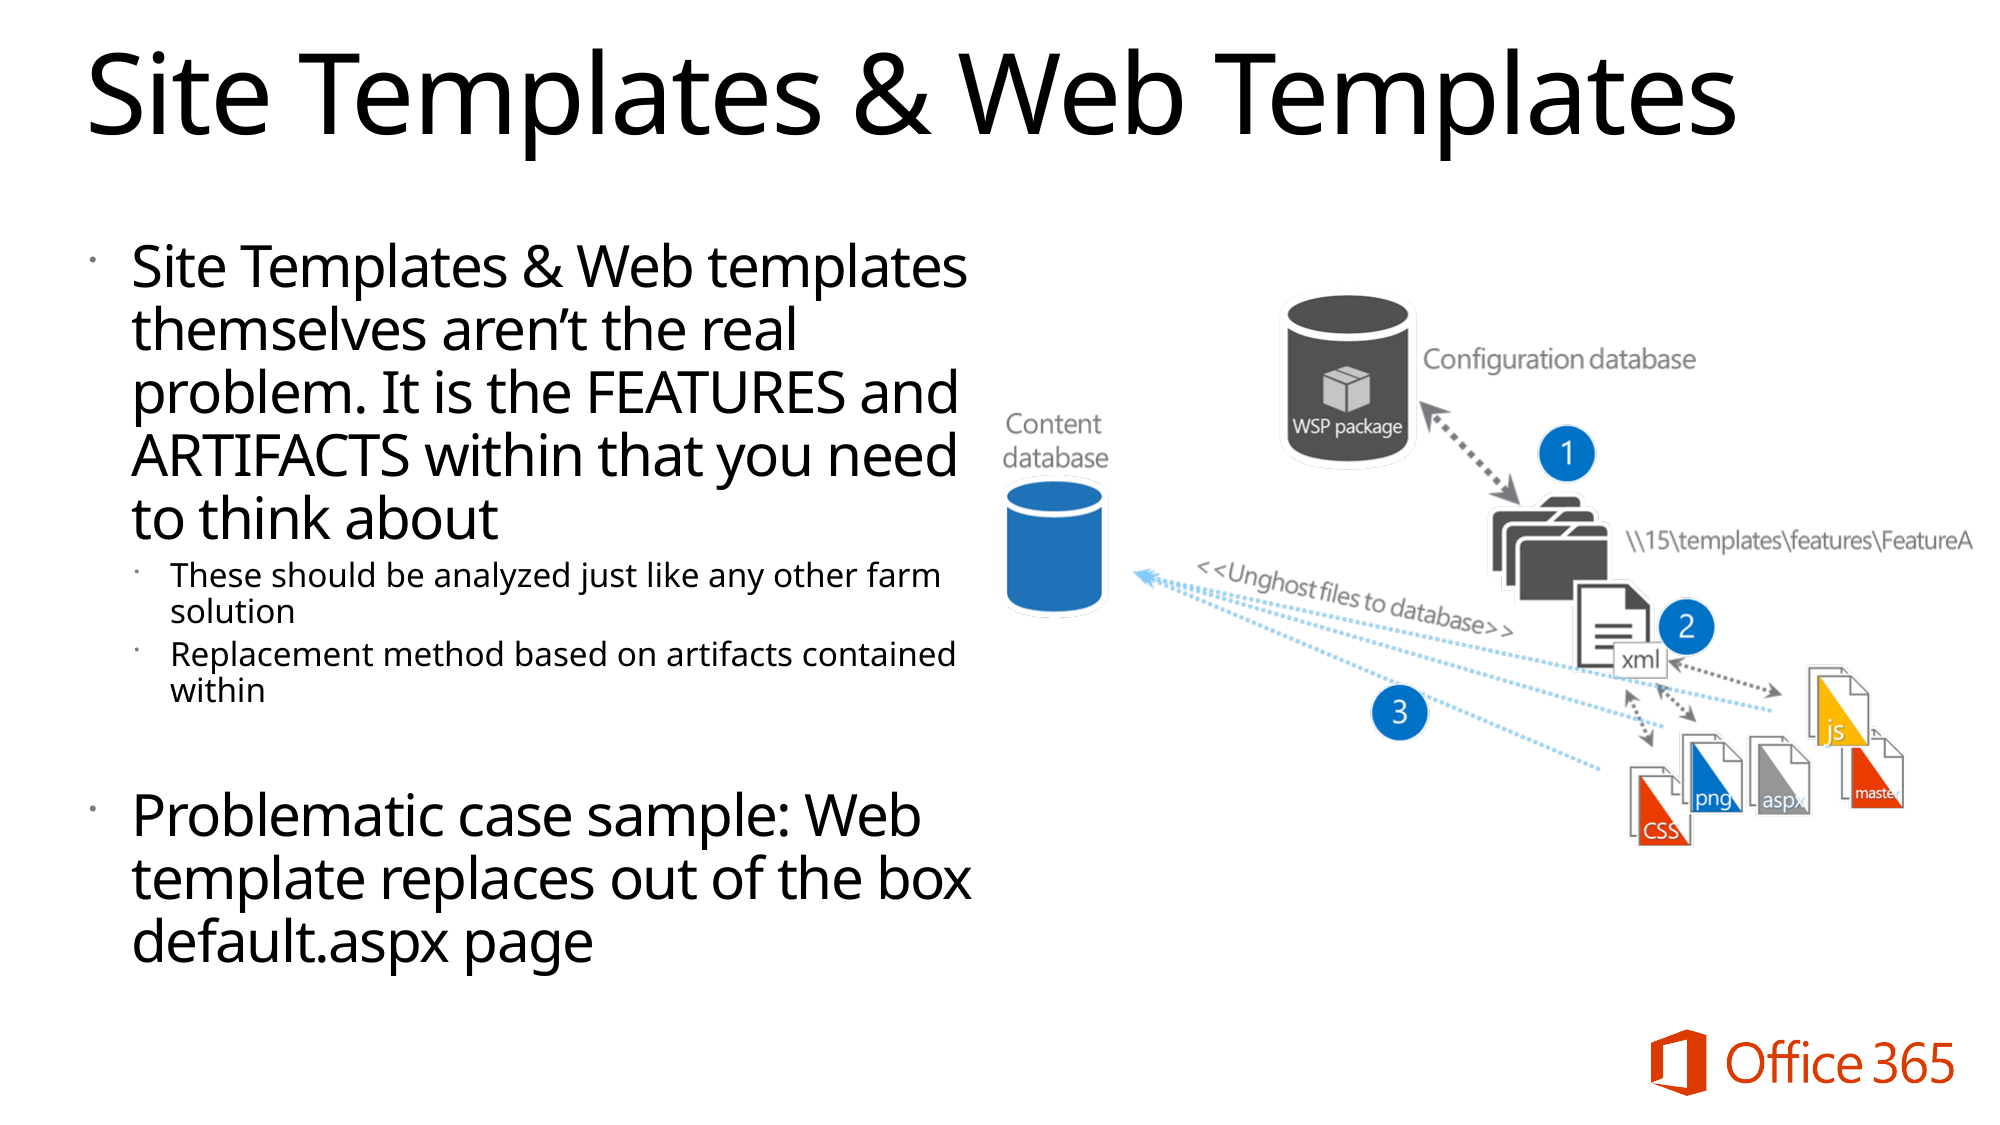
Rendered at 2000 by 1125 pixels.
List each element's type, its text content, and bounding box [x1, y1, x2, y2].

title Site Templates & Web Templates [85, 37, 1914, 161]
list Site Templates & Web templates themselves aren’t the real problem. It is the FEATURES and ARTIFACTS within that you need to think about These should be analyzed just like any other farm solution Replacement method based on artifacts contained within Problematic case sample: Web template replaces out of the box default.aspx page [85, 237, 979, 573]
picture [1622, 1000, 1981, 1125]
picture [999, 285, 1974, 860]
